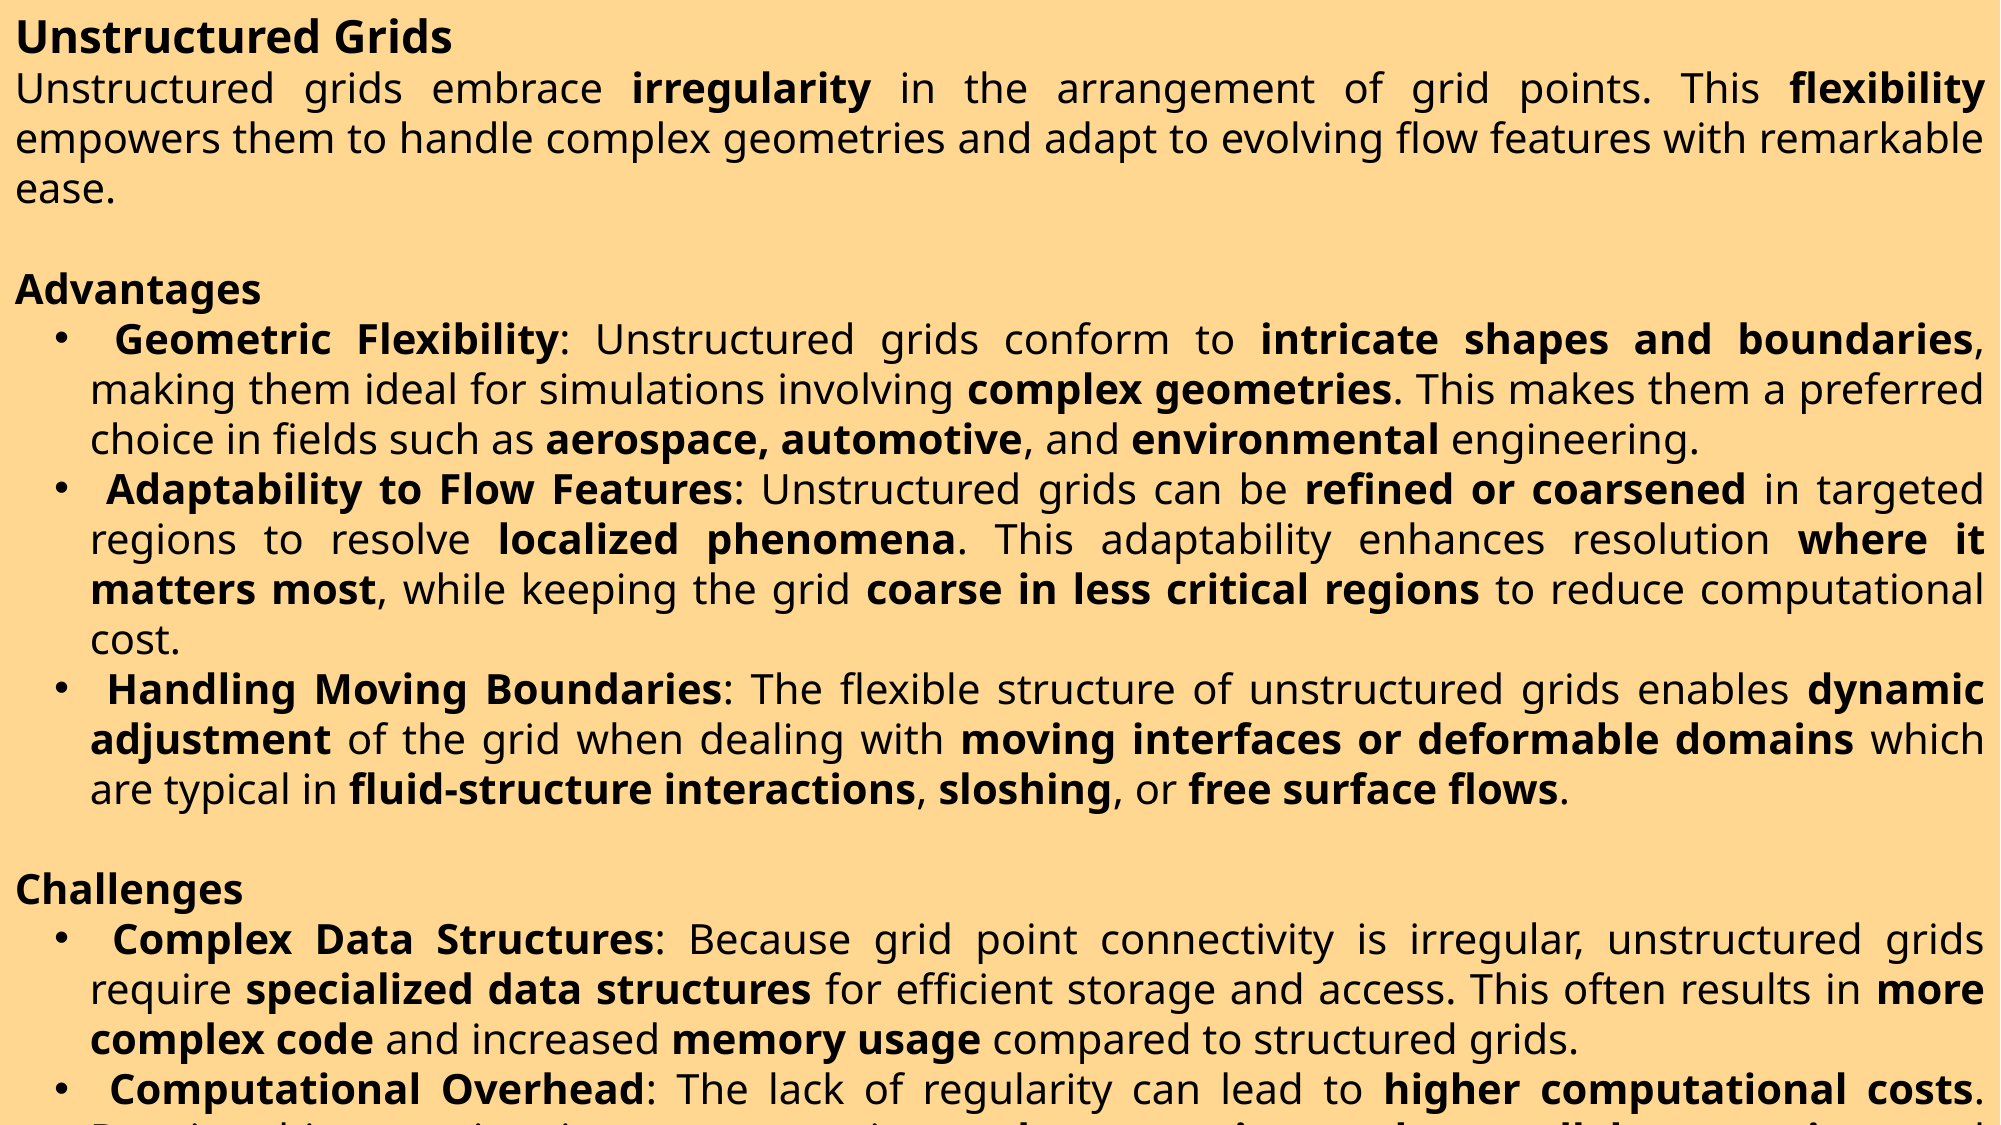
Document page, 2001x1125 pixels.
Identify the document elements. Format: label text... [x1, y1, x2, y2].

text_box Unstructured Grids Unstructured grids embrace irregularity in the arrangement of grid points. This flexibility empowers them to handle complex geometries and adapt to evolving flow features with remarkable ease. Advantages Geometric Flexibility: Unstructured grids conform to intricate shapes and boundaries, making them ideal for simulations involving complex geometries. This makes them a preferred choice in fields such as aerospace, automotive, and environmental engineering. Adaptability to Flow Features: Unstructured grids can be refined or coarsened in targeted regions to resolve localized phenomena. This adaptability enhances resolution where it matters most, while keeping the grid coarse in less critical regions to reduce computational cost. Handling Moving Boundaries: The flexible structure of unstructured grids enables dynamic adjustment of the grid when dealing with moving interfaces or deformable domains which are typical in fluid-structure interactions, sloshing, or free surface flows. Challenges Complex Data Structures: Because grid point connectivity is irregular, unstructured grids require specialized data structures for efficient storage and access. This often results in more complex code and increased memory usage compared to structured grids. Computational Overhead: The lack of regularity can lead to higher computational costs. Despite this, ongoing improvements in mesh generation tools, parallel computing, and numerical algorithms have significantly mitigated these issues. [0, 0, 2000, 1125]
